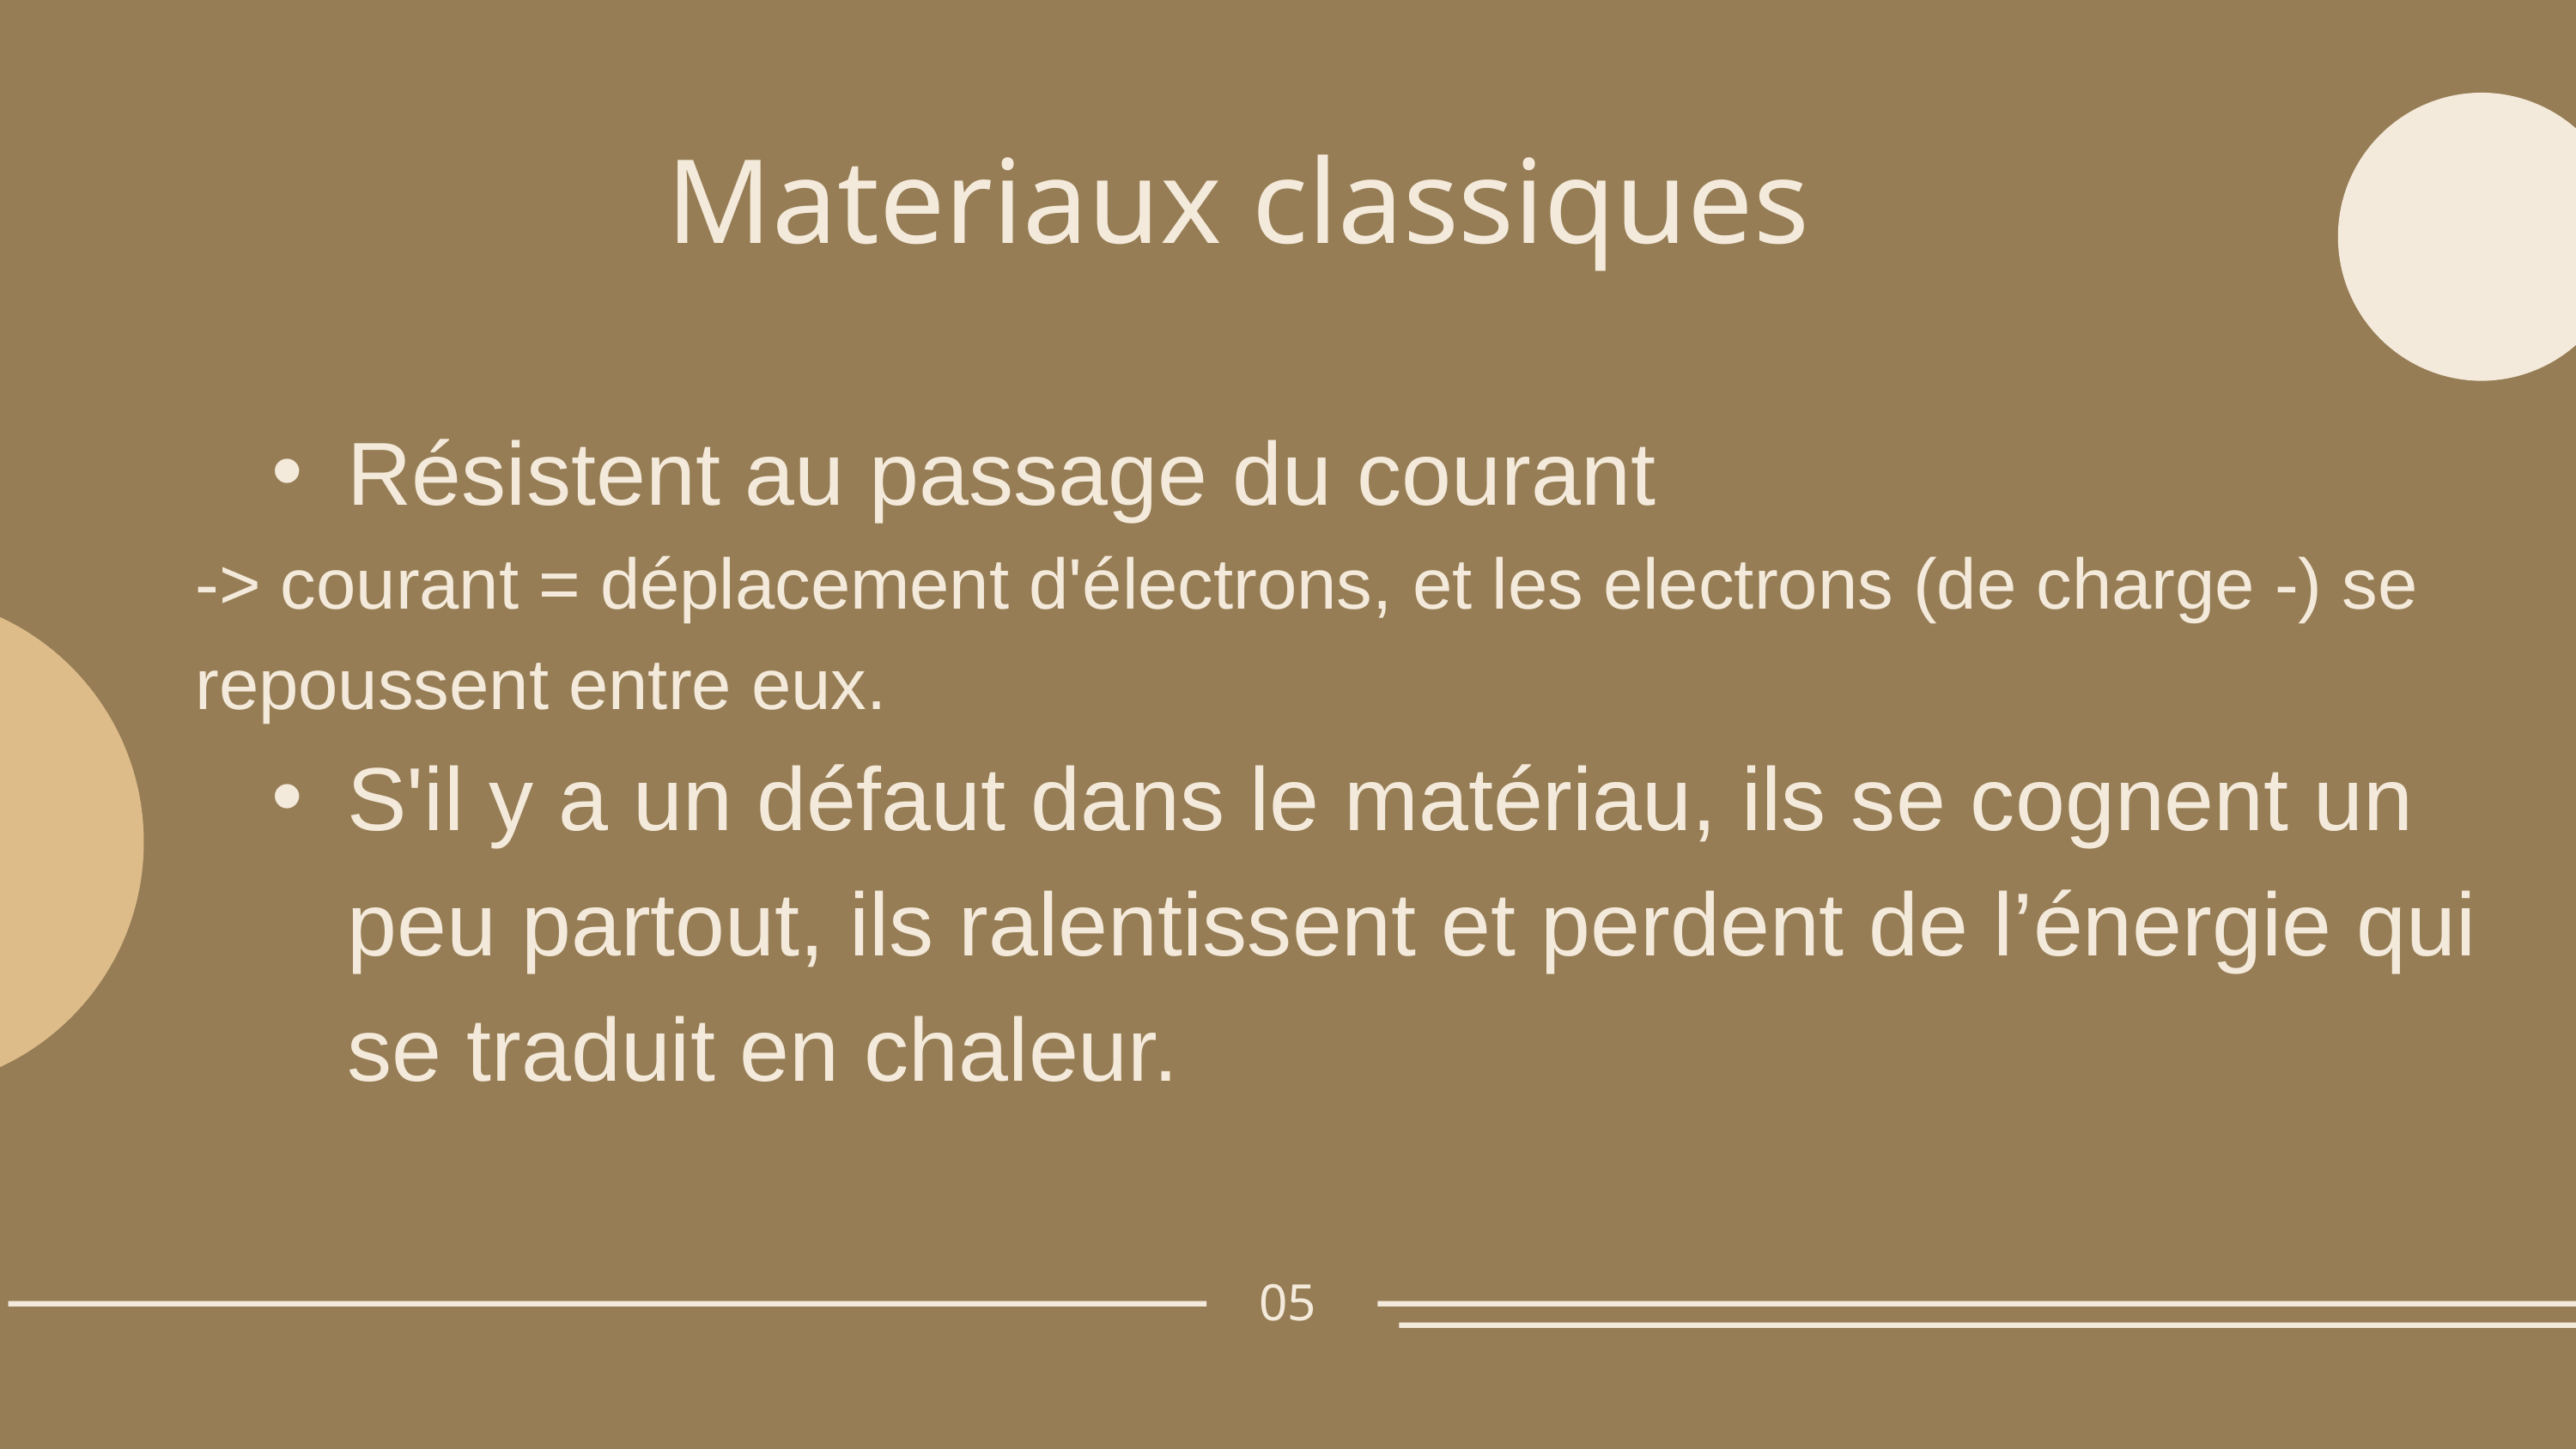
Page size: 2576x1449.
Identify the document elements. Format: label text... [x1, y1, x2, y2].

text_box Materiaux classiques [573, 126, 1935, 267]
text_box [2336, 92, 2576, 381]
text_box 05 [822, 1280, 1754, 1331]
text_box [0, 593, 145, 1091]
text_box Résistent au passage du courant -> courant = déplacement d'électrons, et les electrons (de charge -) se repoussent entre eux. S'il y a un défaut dans le matériau, ils se cognent un peu partout, ils ralentissent et perdent de l’énergie qui se traduit en chaleur. [195, 273, 2482, 1100]
